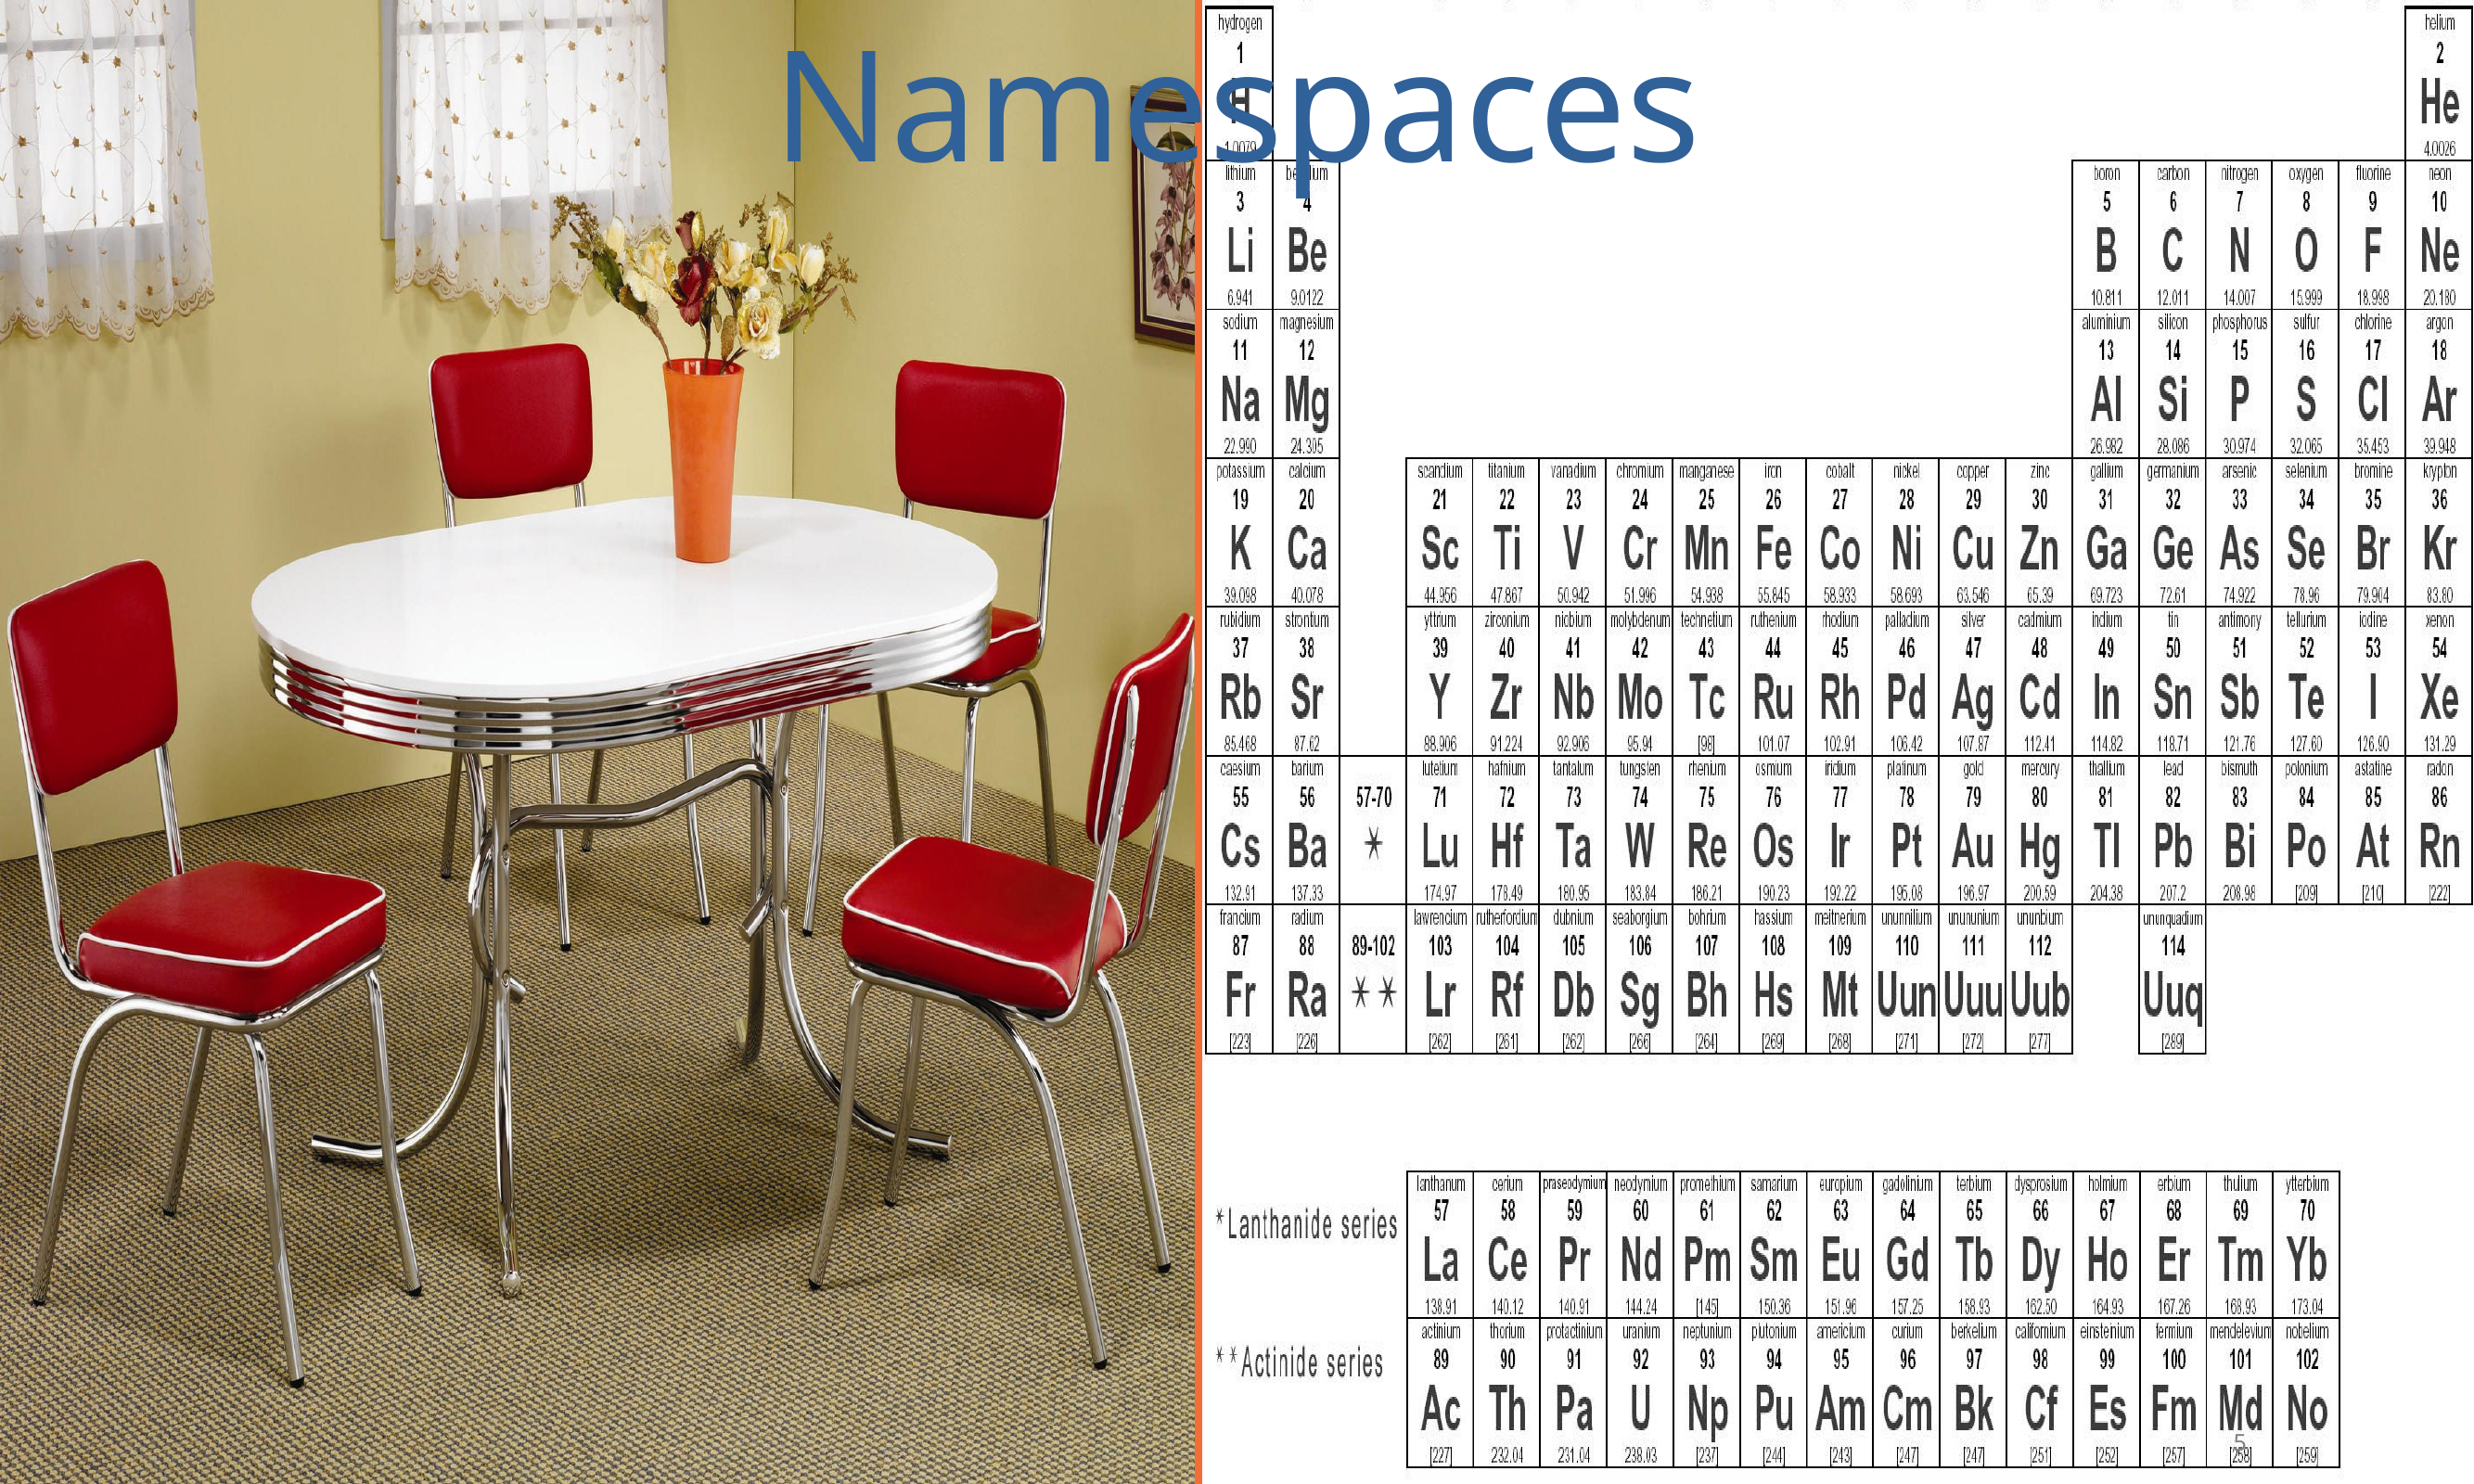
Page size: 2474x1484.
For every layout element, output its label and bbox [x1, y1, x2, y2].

text_box [0, 0, 2474, 1484]
